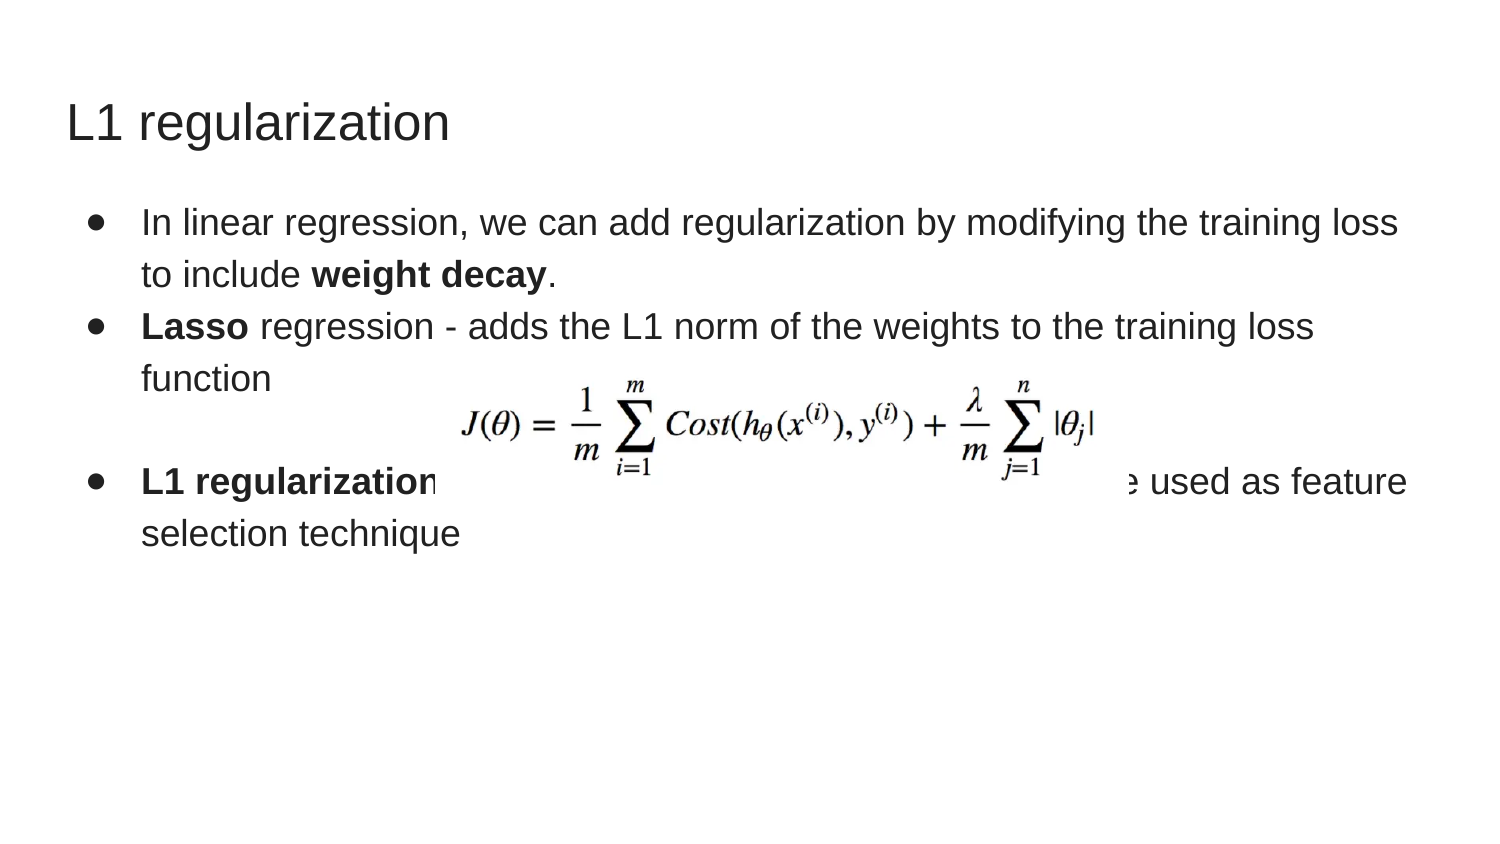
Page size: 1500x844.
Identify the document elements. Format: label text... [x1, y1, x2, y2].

list In linear regression, we can add regularization by modifying the training loss to include weight decay. Lasso regression - adds the L1 norm of the weights to the training loss function L1 regularization punishes weights equally, hence it can be used as feature selection technique [51, 176, 1449, 737]
picture [435, 358, 1129, 512]
title L1 regularization [51, 72, 1449, 167]
